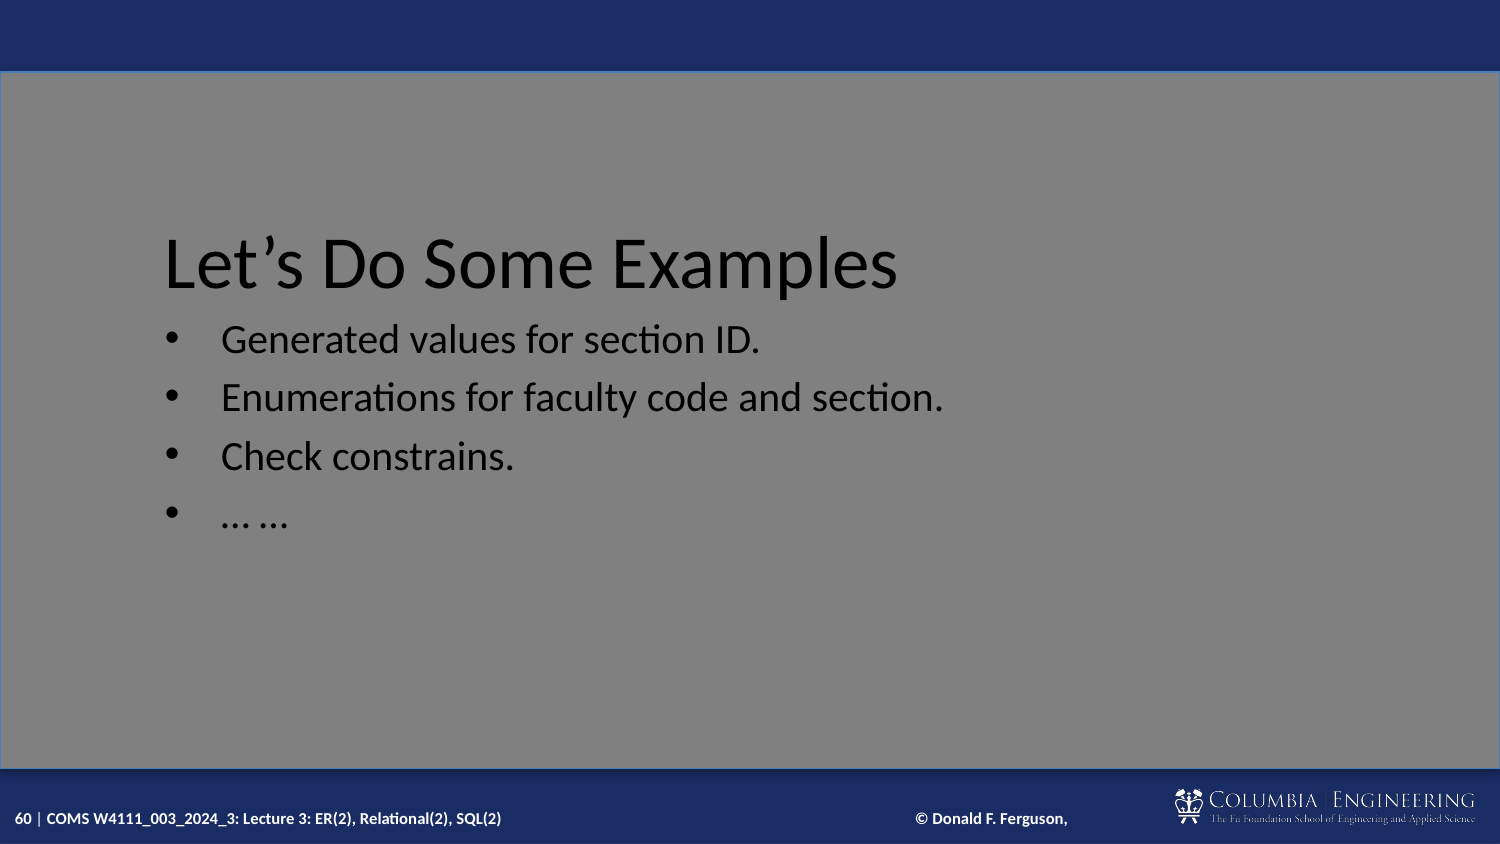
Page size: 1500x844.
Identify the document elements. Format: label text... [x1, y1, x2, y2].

text_box [1113, 776, 1500, 844]
text_box 60 | COMS W4111_003_2024_3: Lecture 3: ER(2), Relational(2), SQL(2) © Donald F. Ferguson, 2024 [0, 770, 1113, 844]
text_box Let’s Do Some Examples Generated values for section ID. Enumerations for faculty code and section. Check constrains. … … [0, 71, 1500, 769]
picture [1174, 787, 1475, 825]
